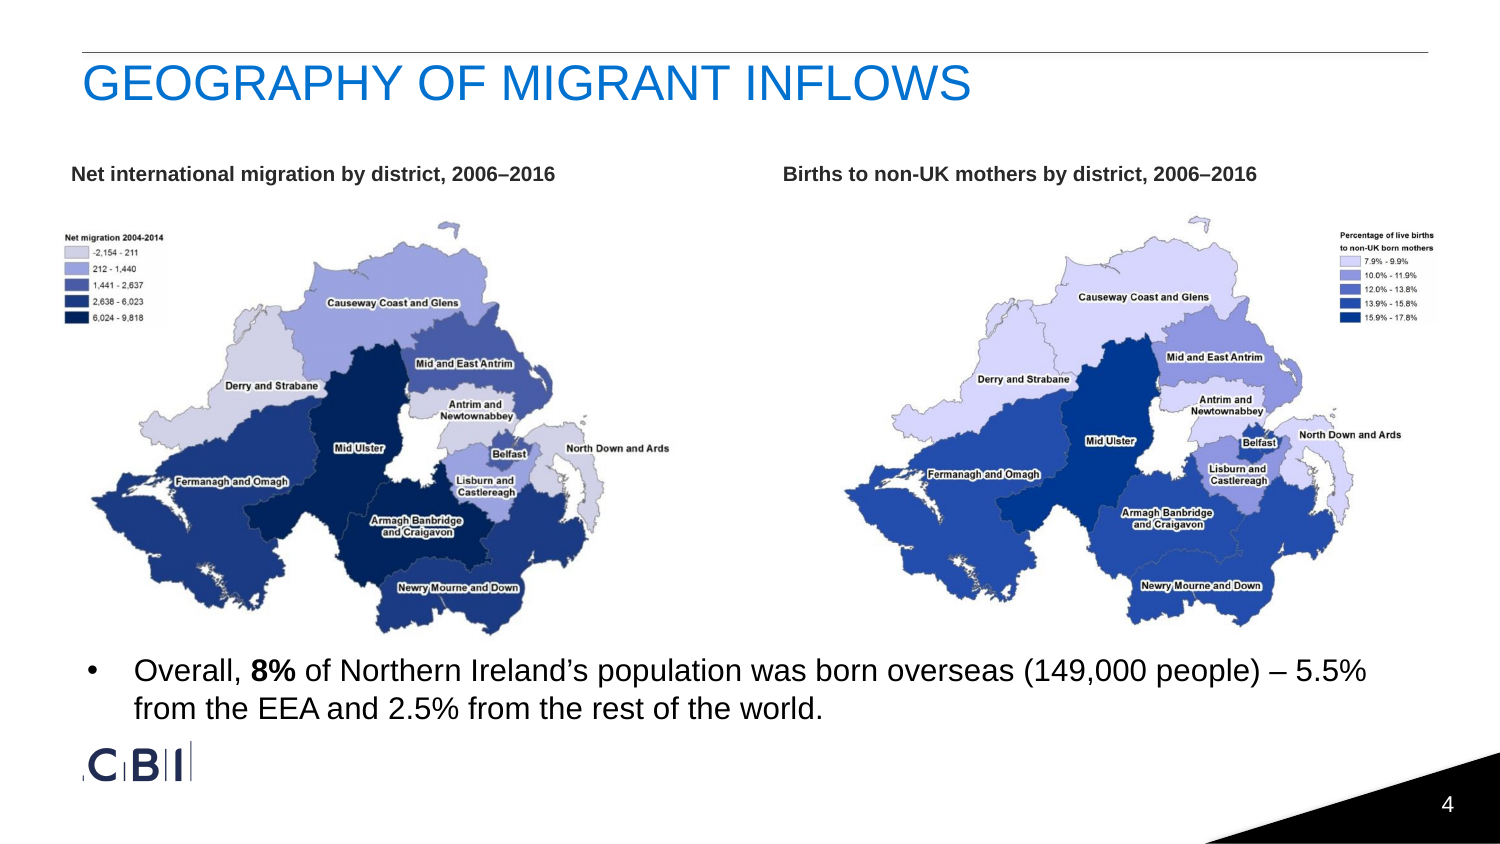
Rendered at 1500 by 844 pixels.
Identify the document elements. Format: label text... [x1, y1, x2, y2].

text_box Overall, 8% of Northern Ireland’s population was born overseas (149,000 people) – 5.5% from the EEA and 2.5% from the rest of the world. [86, 650, 1402, 796]
picture [82, 740, 86, 782]
picture [61, 212, 678, 643]
text_box Net international migration by district, 2006–2016 [56, 153, 571, 194]
text_box Geography of Migrant inflows [82, 50, 1429, 138]
picture [838, 212, 1438, 634]
text_box Births to non-UK mothers by district, 2006–2016 [768, 153, 1272, 194]
